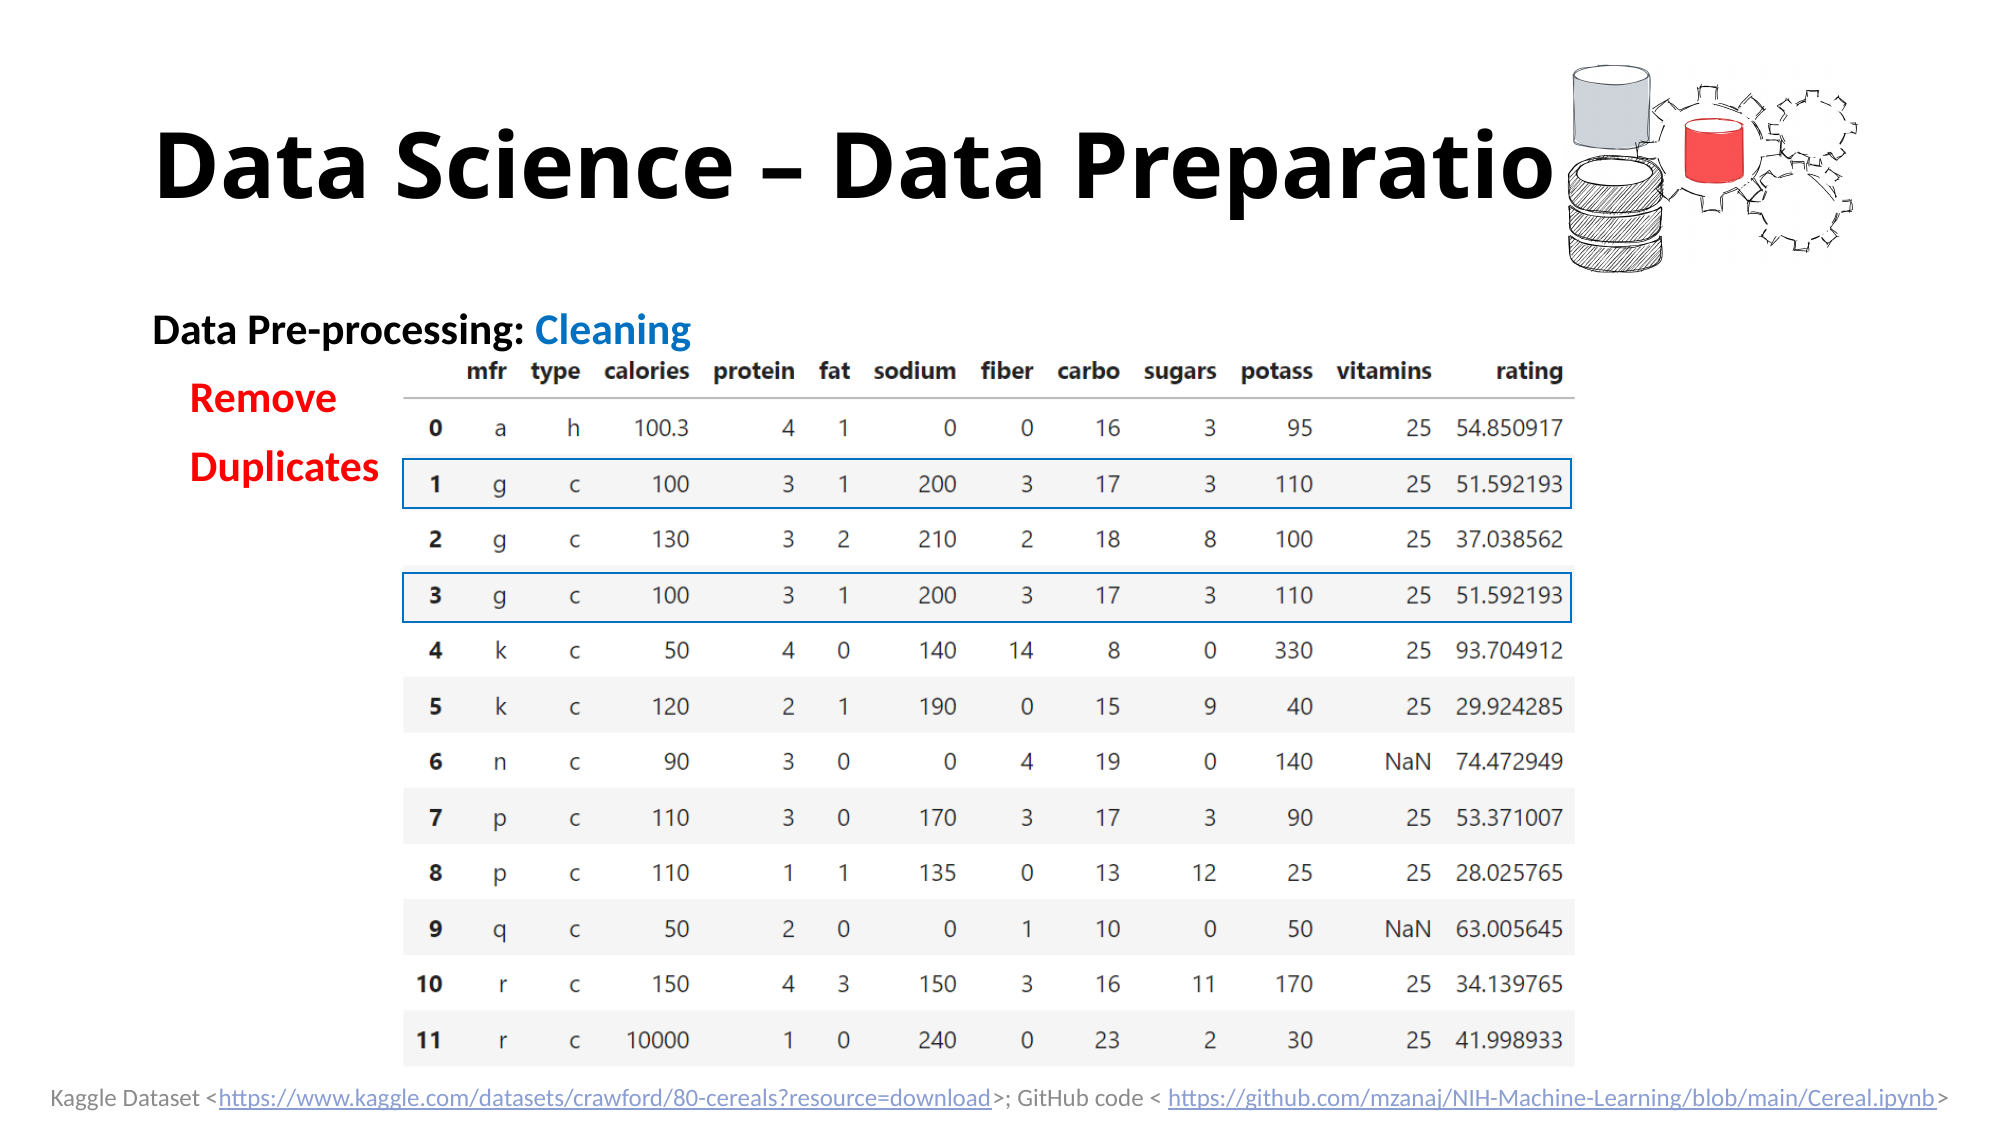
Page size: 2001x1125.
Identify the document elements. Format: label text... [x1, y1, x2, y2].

title Data Science – Data Preparation [137, 59, 1561, 278]
list Data Pre-processing: Cleaning Remove Duplicates [137, 299, 1863, 1038]
footer Kaggle Dataset <https://www.kaggle.com/datasets/crawford/80-cereals?resource=download>; GitHub code < https://github.com/mzanaj/NIH-Machine-Learning/blob/main/Cereal.ipynb> [0, 1068, 2000, 1124]
picture [1561, 58, 1863, 279]
picture [394, 361, 1578, 1078]
